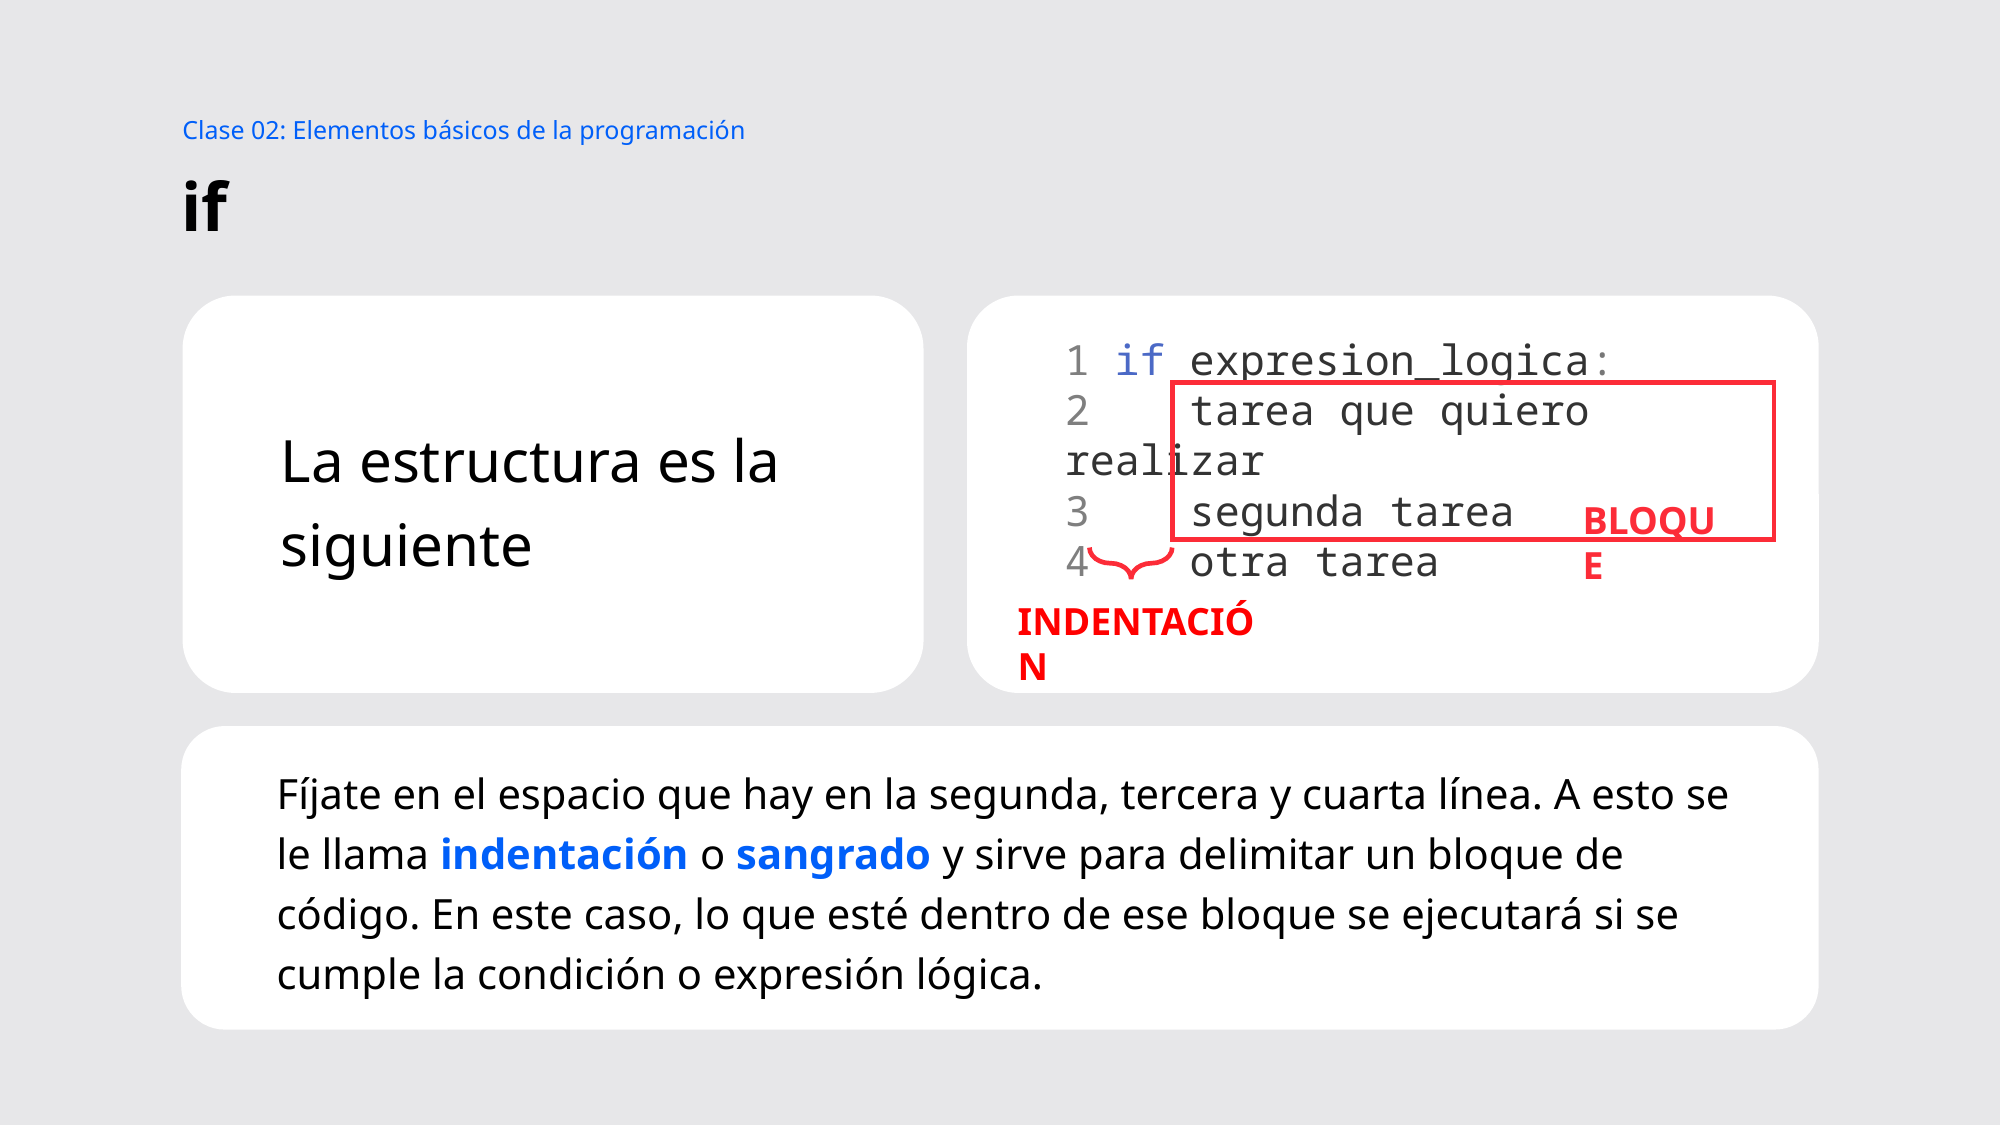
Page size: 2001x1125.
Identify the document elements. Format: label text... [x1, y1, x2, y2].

text_box Clase 02: Elementos básicos de la programación [182, 100, 815, 152]
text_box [966, 295, 1819, 694]
title if [181, 150, 1810, 263]
text_box La estructura es la siguiente [182, 295, 924, 693]
text_box Fíjate en el espacio que hay en la segunda, tercera y cuarta línea. A esto se le llama indentación o sangrado y sirve para delimitar un bloque de código. En este caso, lo que esté dentro de ese bloque se ejecutará si se cumple la condición o expresión lógica. [181, 726, 1819, 1030]
